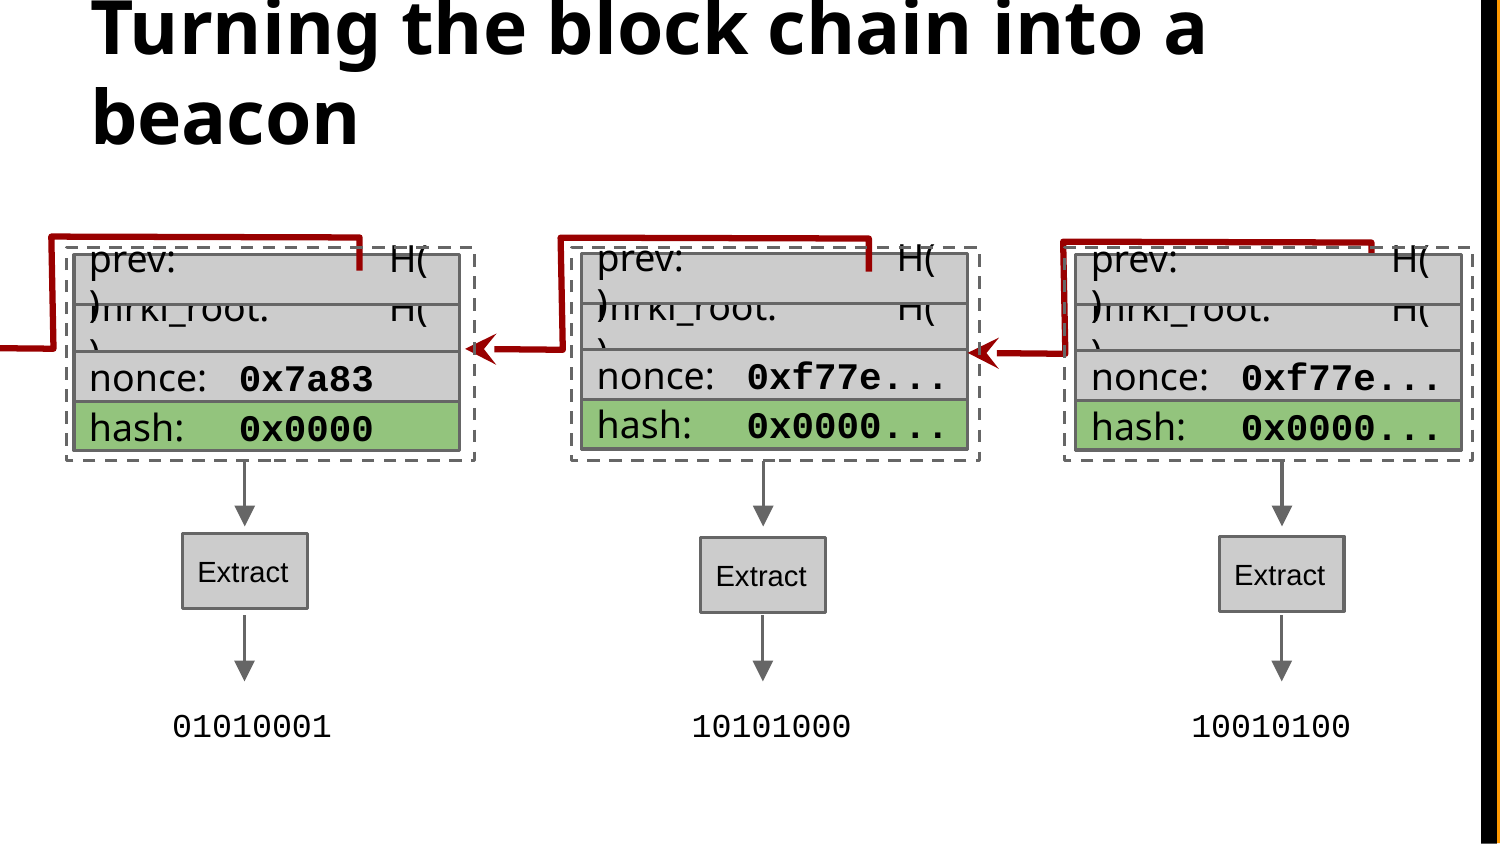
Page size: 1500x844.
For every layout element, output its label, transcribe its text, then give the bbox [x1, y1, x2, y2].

text_box Extract [1219, 536, 1345, 612]
text_box [475, 237, 869, 360]
text_box Extract [182, 533, 308, 609]
text_box [66, 247, 475, 461]
text_box [0, 236, 360, 349]
text_box [980, 334, 1064, 364]
text_box 01010001 10101000 10010100 [157, 688, 1452, 771]
title Turning the block chain into a beacon [75, 33, 1452, 175]
text_box Extract [700, 537, 826, 613]
text_box [1063, 241, 1372, 290]
text_box [571, 247, 980, 461]
text_box [1064, 247, 1473, 461]
